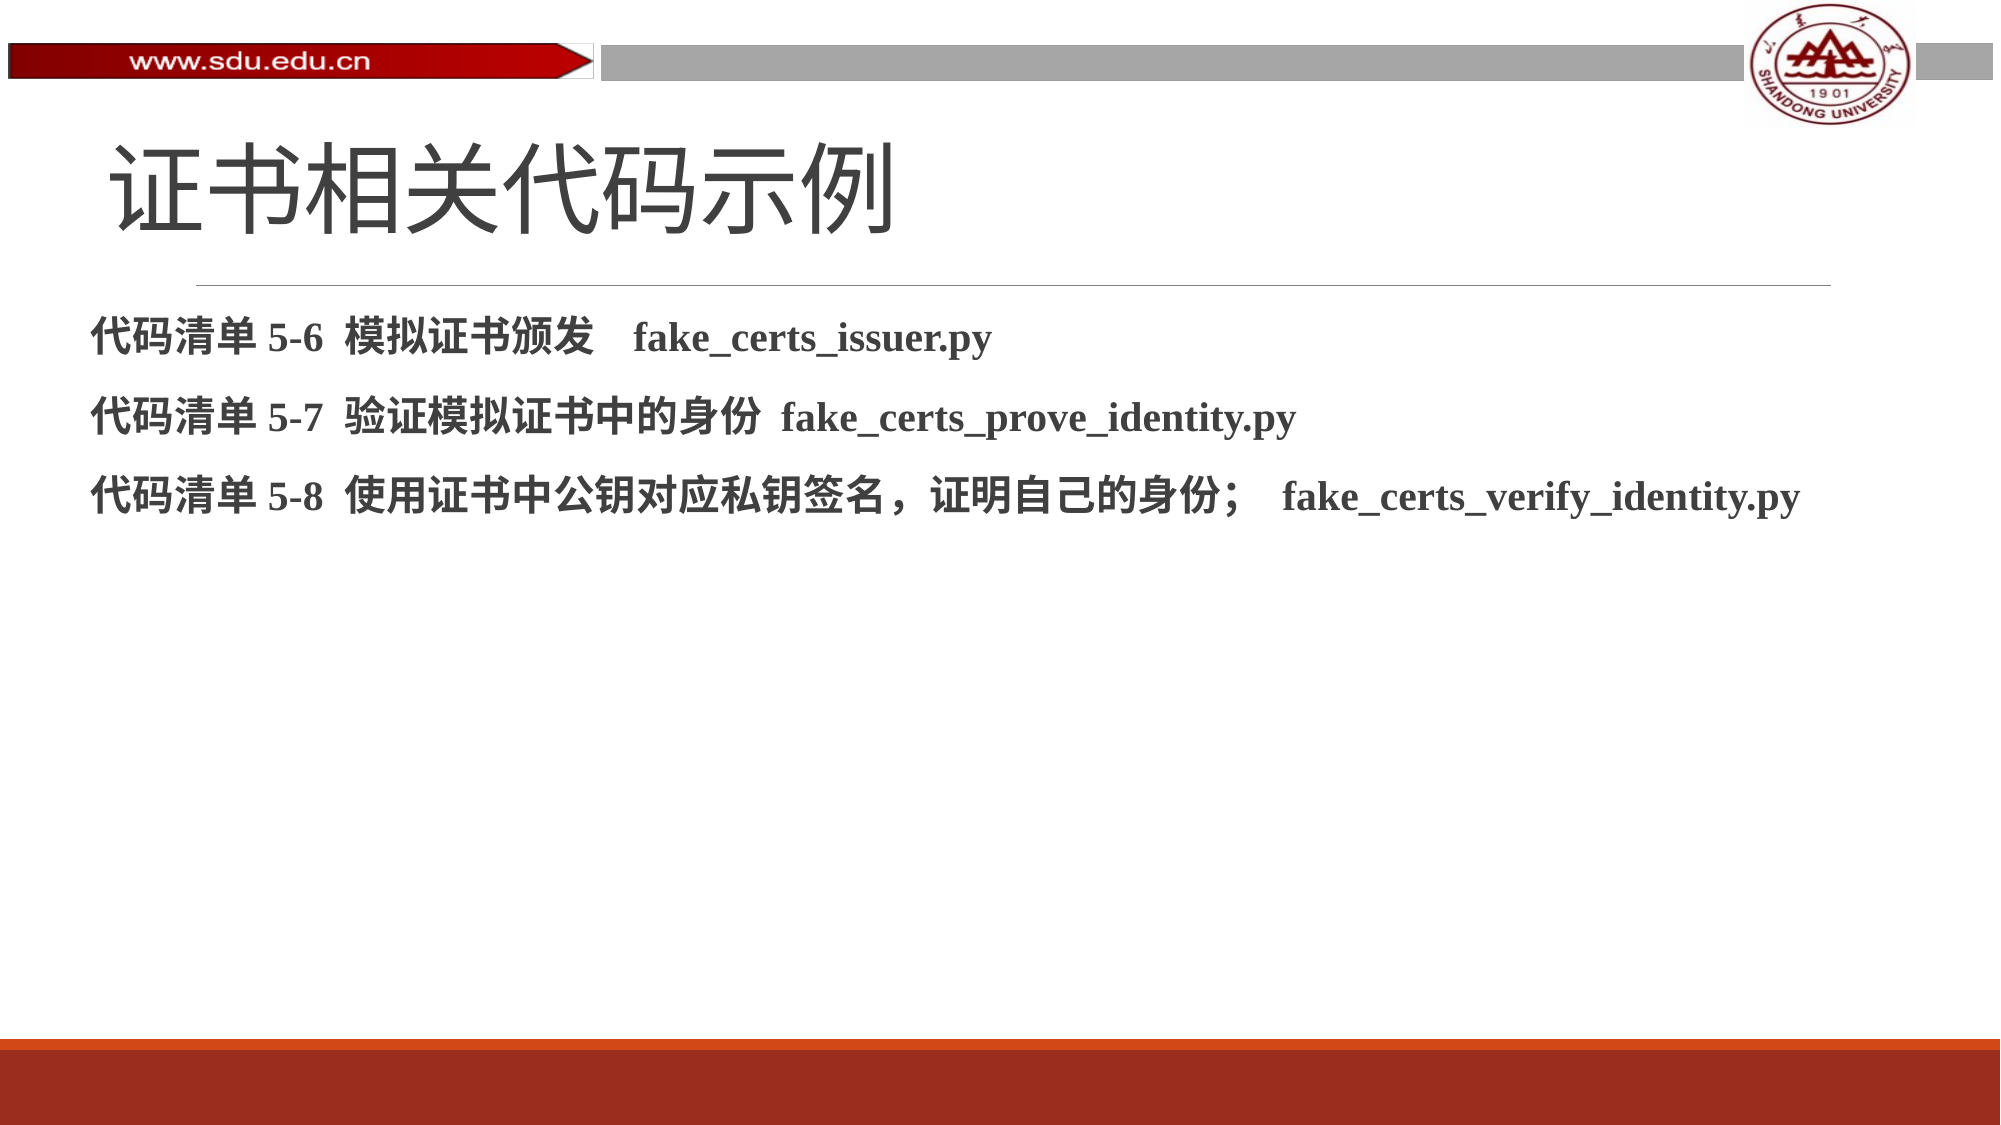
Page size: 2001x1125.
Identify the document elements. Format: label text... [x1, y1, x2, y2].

picture [8, 0, 1993, 102]
list 代码清单5-6 模拟证书颁发 fake_certs_issuer.py 代码清单5-7 验证模拟证书中的身份 fake_certs_prove_identity.py 代码清单5-8 使用证书中公钥对应私钥签名，证明自己的身份； fake_certs_verify_identity.py [90, 302, 1945, 963]
title 证书相关代码示例 [90, 102, 1945, 255]
